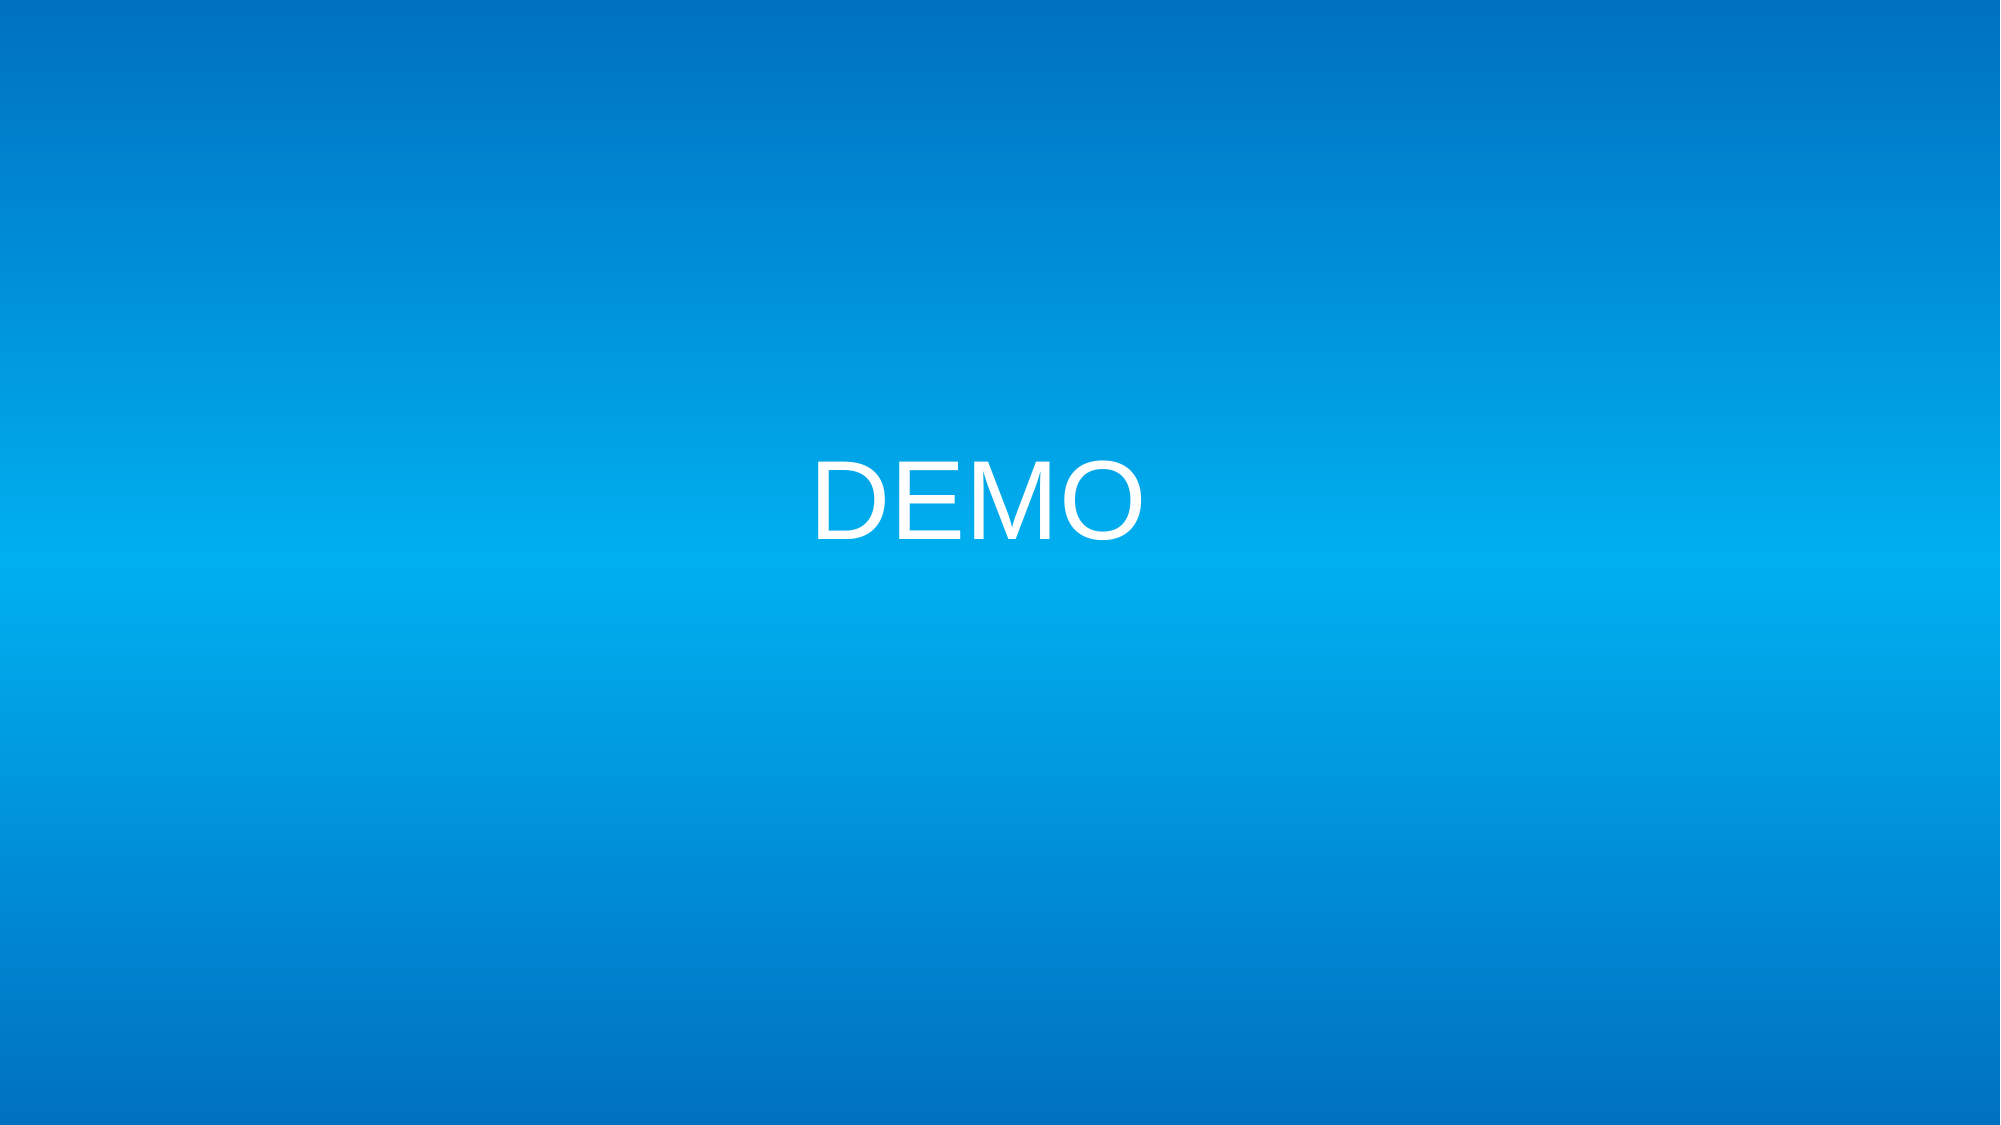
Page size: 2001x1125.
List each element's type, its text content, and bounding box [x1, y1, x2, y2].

list DEMO [29, 443, 1928, 563]
